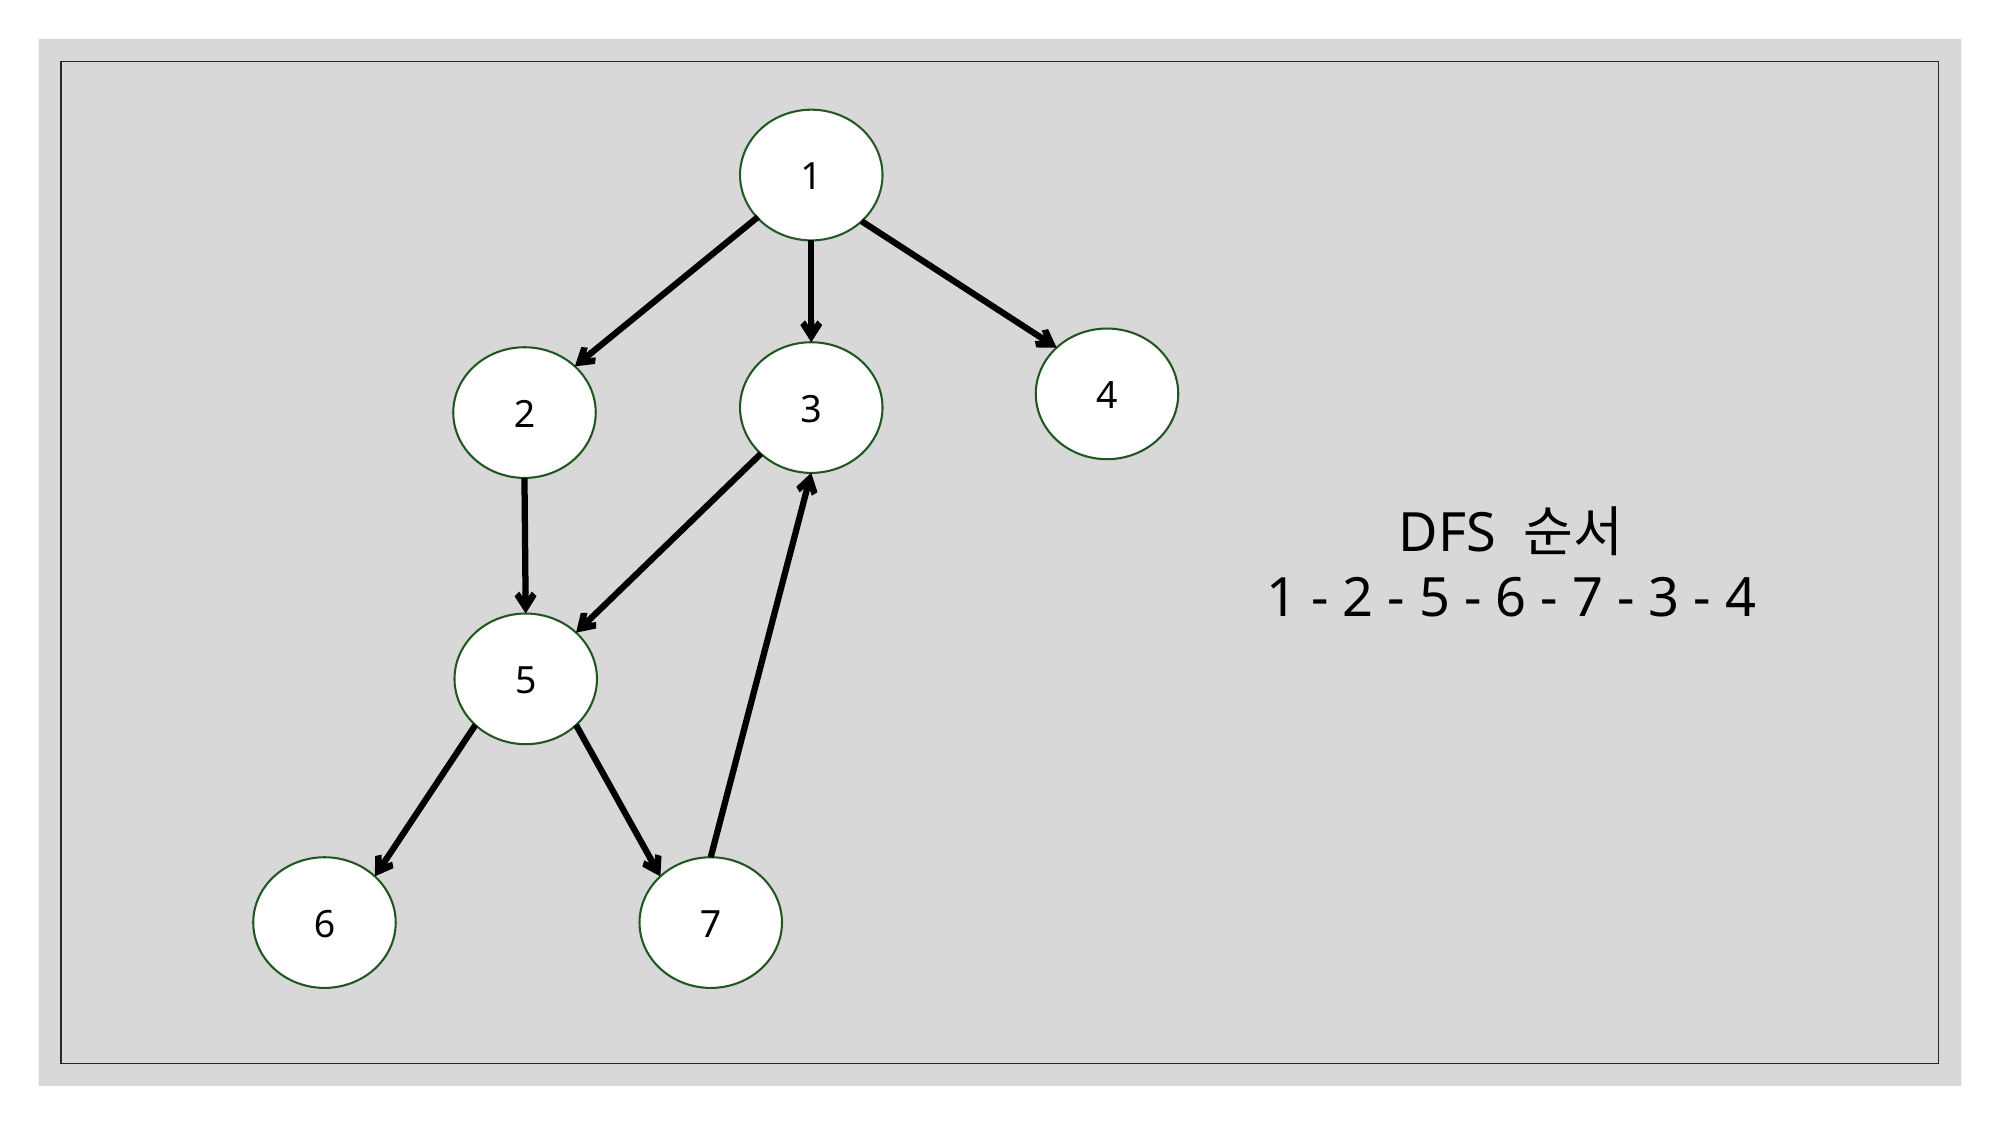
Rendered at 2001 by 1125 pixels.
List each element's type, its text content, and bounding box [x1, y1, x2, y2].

text_box 1 [738, 108, 884, 242]
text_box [861, 221, 1057, 348]
text_box 3 [740, 342, 883, 473]
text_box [349, 750, 501, 851]
text_box DFS 순서 1 - 2 - 5 - 6 - 7 - 3 - 4 [1181, 490, 1841, 635]
text_box 5 [454, 613, 577, 745]
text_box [568, 614, 954, 716]
text_box 6 [253, 857, 396, 988]
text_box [574, 216, 759, 367]
text_box 7 [639, 857, 783, 988]
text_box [542, 758, 694, 843]
text_box 2 [453, 347, 596, 478]
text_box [576, 453, 761, 610]
text_box 4 [1035, 328, 1179, 460]
